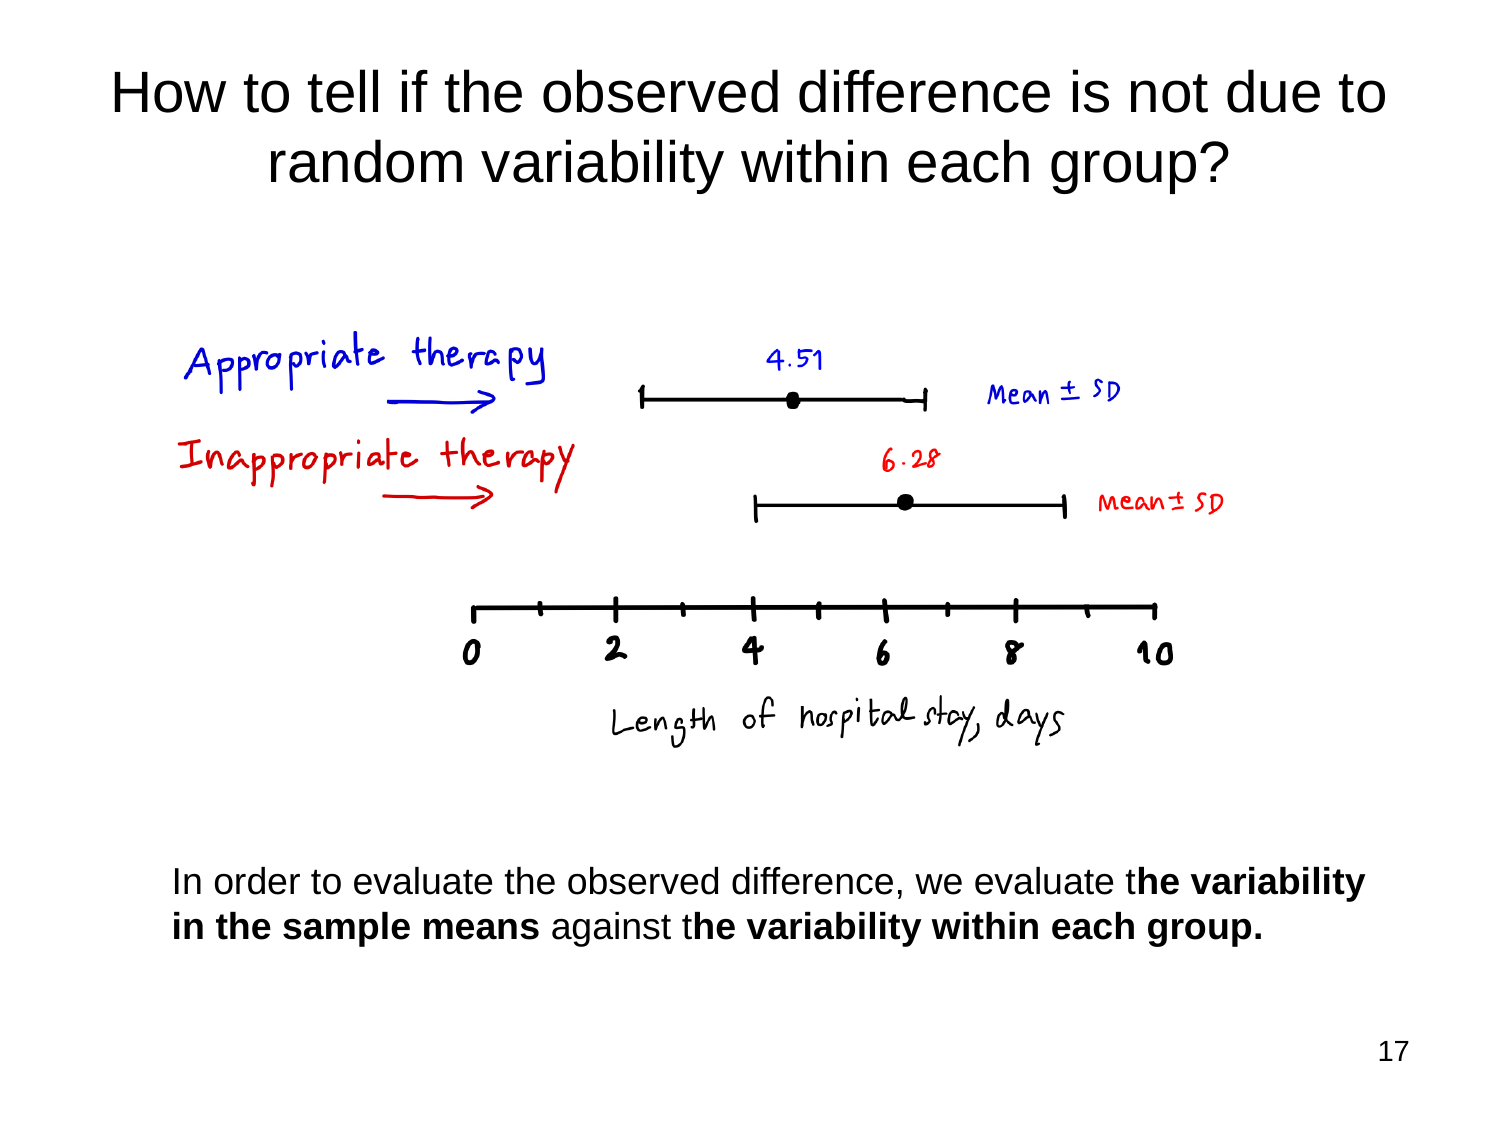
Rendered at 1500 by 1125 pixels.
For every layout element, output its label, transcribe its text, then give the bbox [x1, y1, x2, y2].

text_box In order to evaluate the observed difference, we evaluate the variability in the sample means against the variability within each group. [156, 842, 1387, 1059]
slide_number 17 [1074, 1024, 1425, 1103]
picture [126, 224, 1251, 855]
title How to tell if the observed difference is not due to random variability within each group? [75, 75, 1425, 263]
